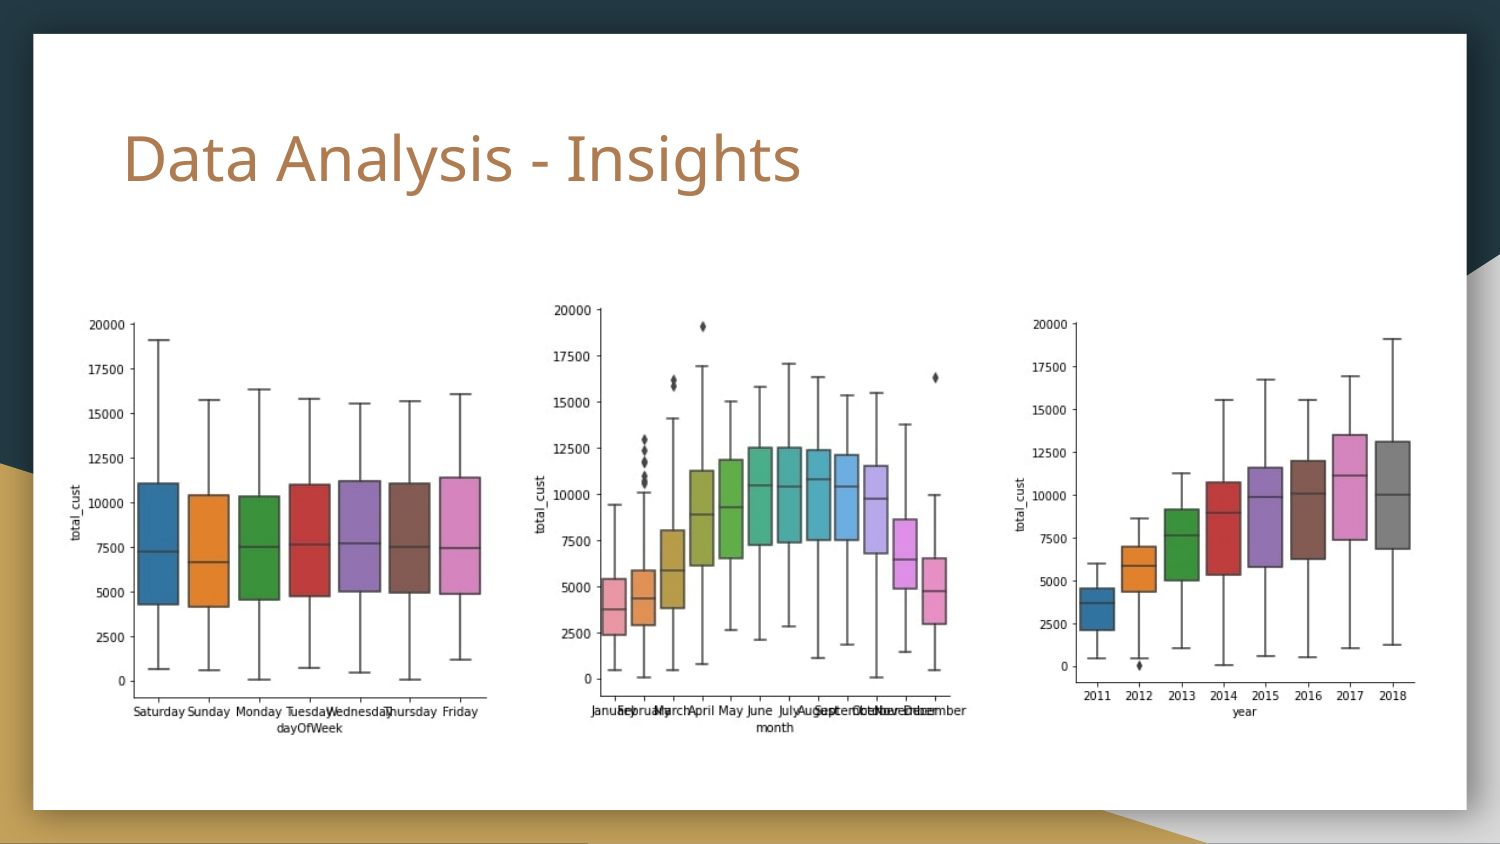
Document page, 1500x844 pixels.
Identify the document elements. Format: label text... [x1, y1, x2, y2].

title Data Analysis - Insights [107, 103, 1339, 224]
picture [526, 296, 974, 742]
picture [62, 312, 493, 742]
picture [1006, 312, 1421, 725]
